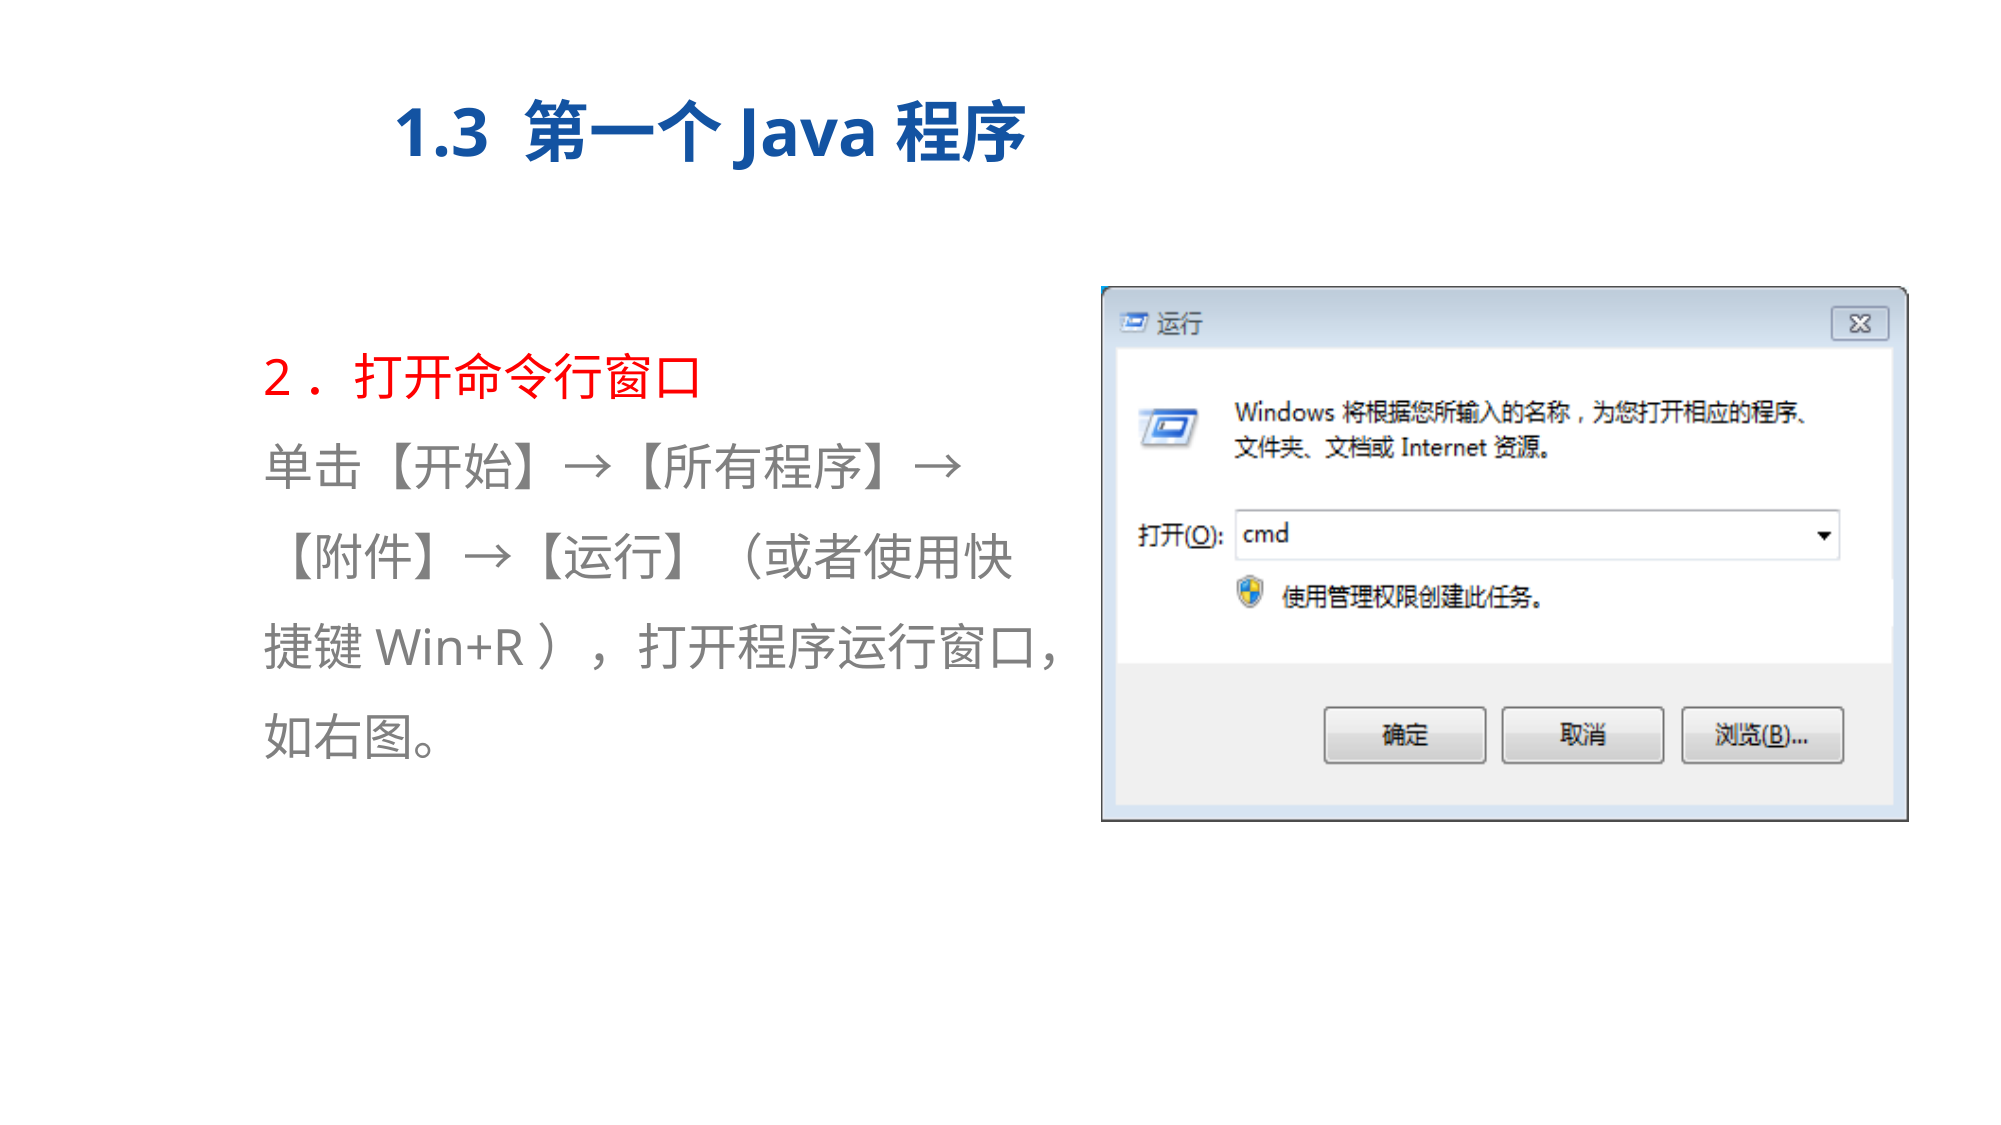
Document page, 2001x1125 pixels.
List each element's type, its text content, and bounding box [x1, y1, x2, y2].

text_box 1.3 第一个Java程序 [379, 82, 1139, 177]
picture [1101, 286, 1909, 822]
text_box 2．打开命令行窗口 单击【开始】→【所有程序】→【附件】→【运行】（或者使用快捷键Win+R），打开程序运行窗口，如右图。 [248, 308, 1059, 809]
